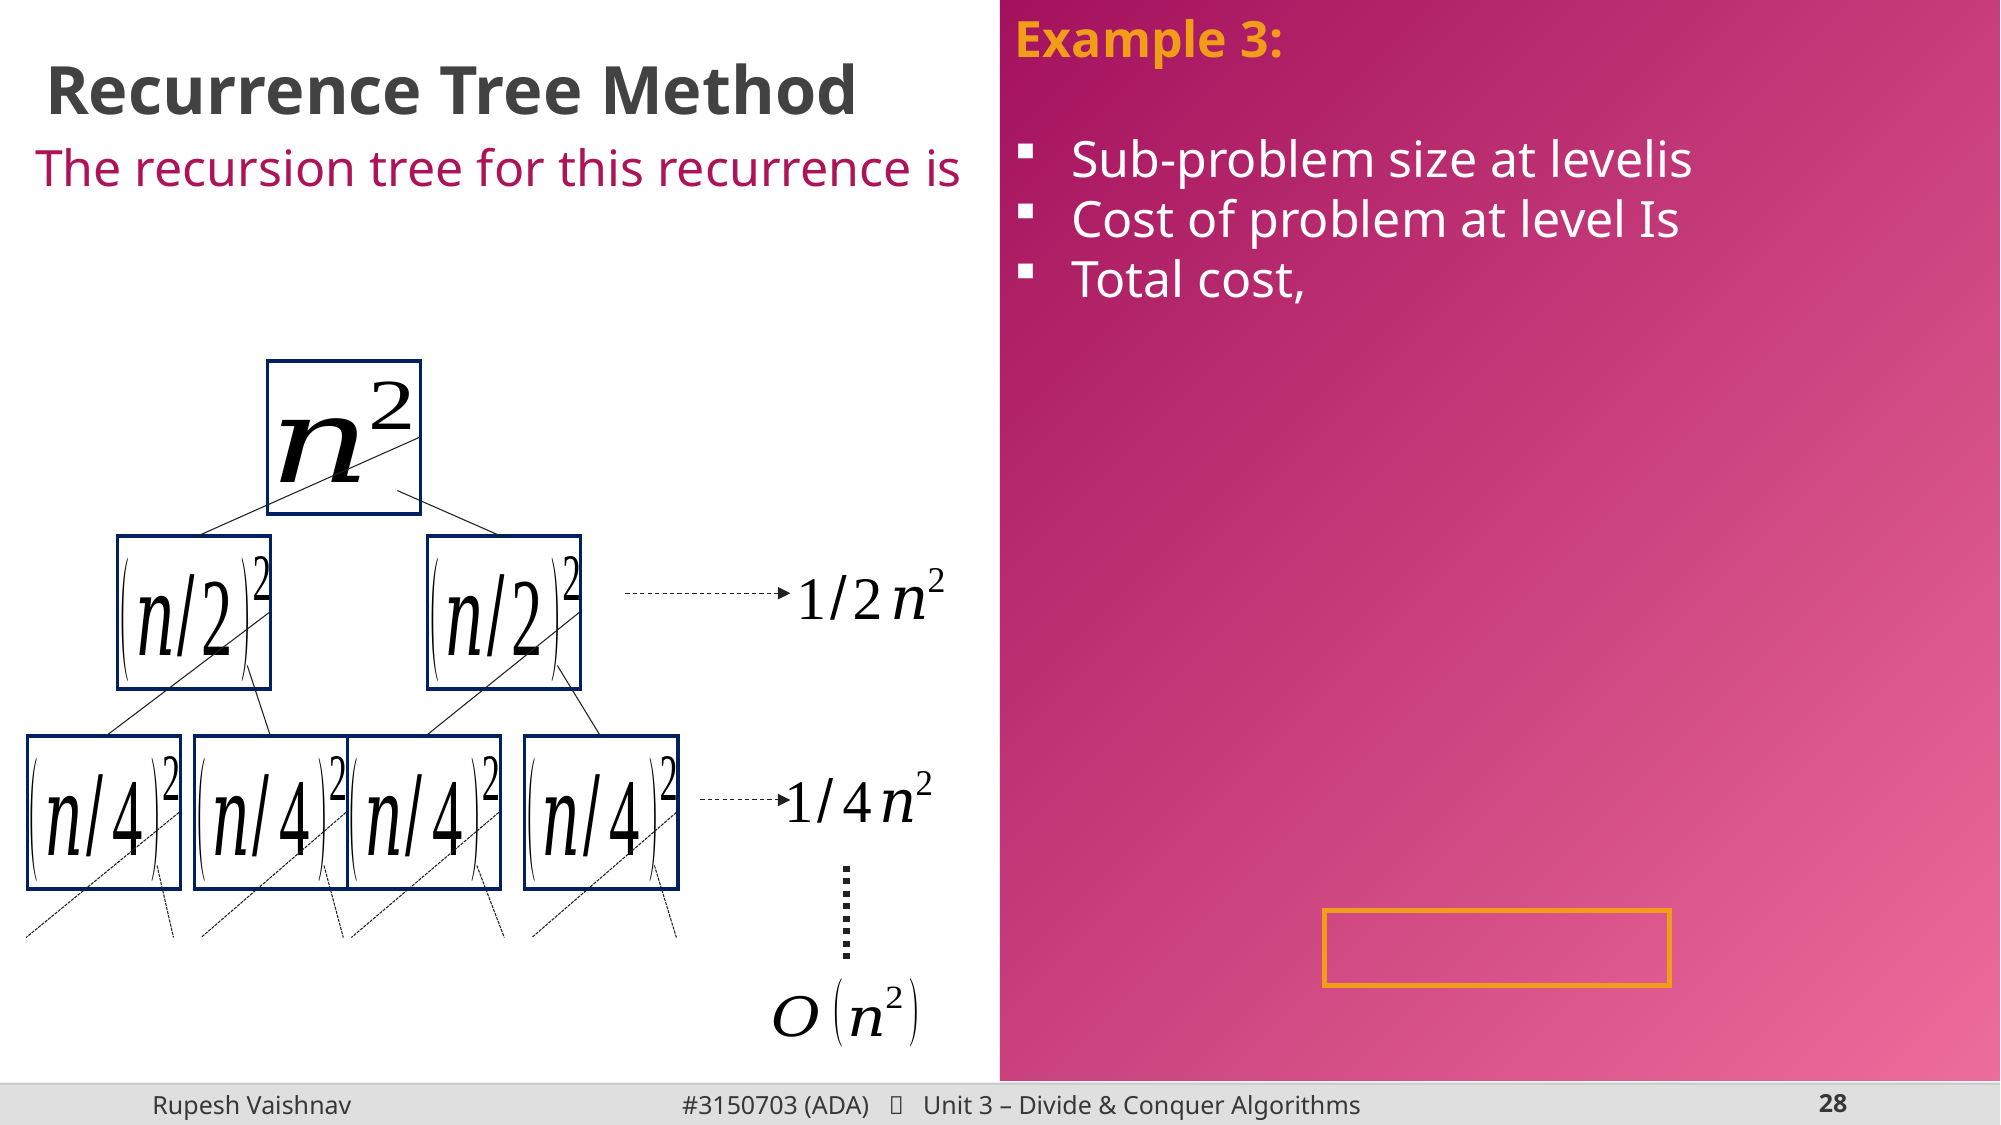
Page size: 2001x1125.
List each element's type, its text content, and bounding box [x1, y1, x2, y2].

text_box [26, 865, 51, 938]
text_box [156, 865, 174, 938]
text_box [323, 865, 344, 938]
text_box The recursion tree for this recurrence is [20, 129, 991, 204]
text_box Recurrence Tree Method [0, 0, 1000, 136]
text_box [247, 665, 271, 738]
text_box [397, 490, 505, 538]
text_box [194, 490, 292, 538]
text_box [201, 865, 218, 938]
text_box [1323, 910, 1670, 987]
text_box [557, 665, 602, 738]
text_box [351, 865, 371, 938]
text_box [476, 865, 505, 938]
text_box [103, 665, 142, 738]
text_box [654, 865, 677, 938]
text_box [531, 865, 549, 938]
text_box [423, 665, 452, 738]
